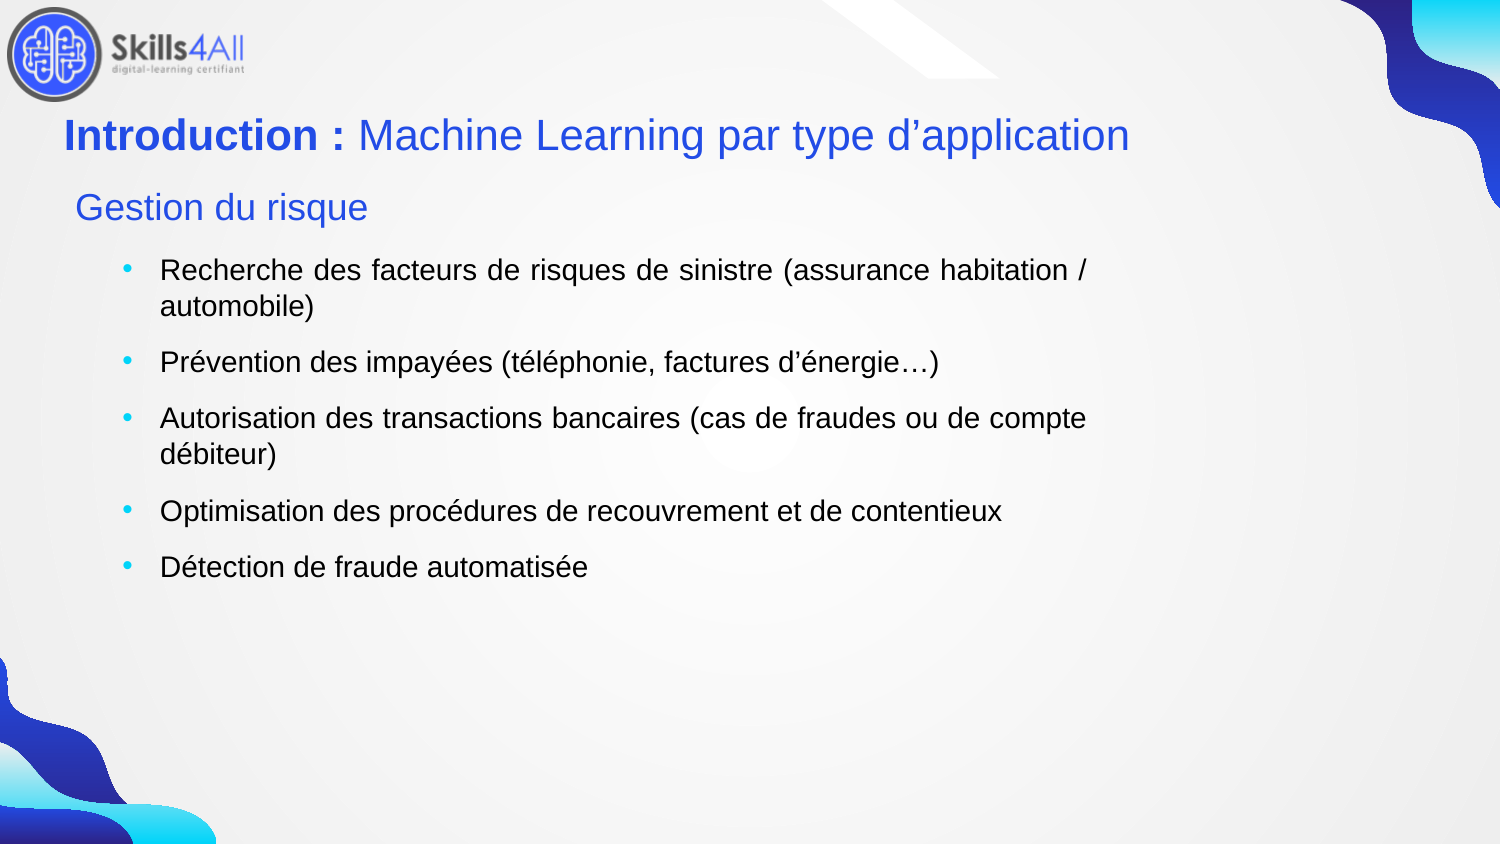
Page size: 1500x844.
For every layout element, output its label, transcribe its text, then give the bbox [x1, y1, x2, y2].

picture [7, 7, 244, 102]
list Recherche des facteurs de risques de sinistre (assurance habitation / automobile) Prévention des impayées (téléphonie, factures d’énergie…) Autorisation des transactions bancaires (cas de fraudes ou de compte débiteur) Optimisation des procédures de recouvrement et de contentieux Détection de fraude automatisée [122, 250, 1090, 625]
text_box Gestion du risque [63, 182, 1090, 229]
title Introduction : Machine Learning par type d’application [63, 91, 1173, 160]
